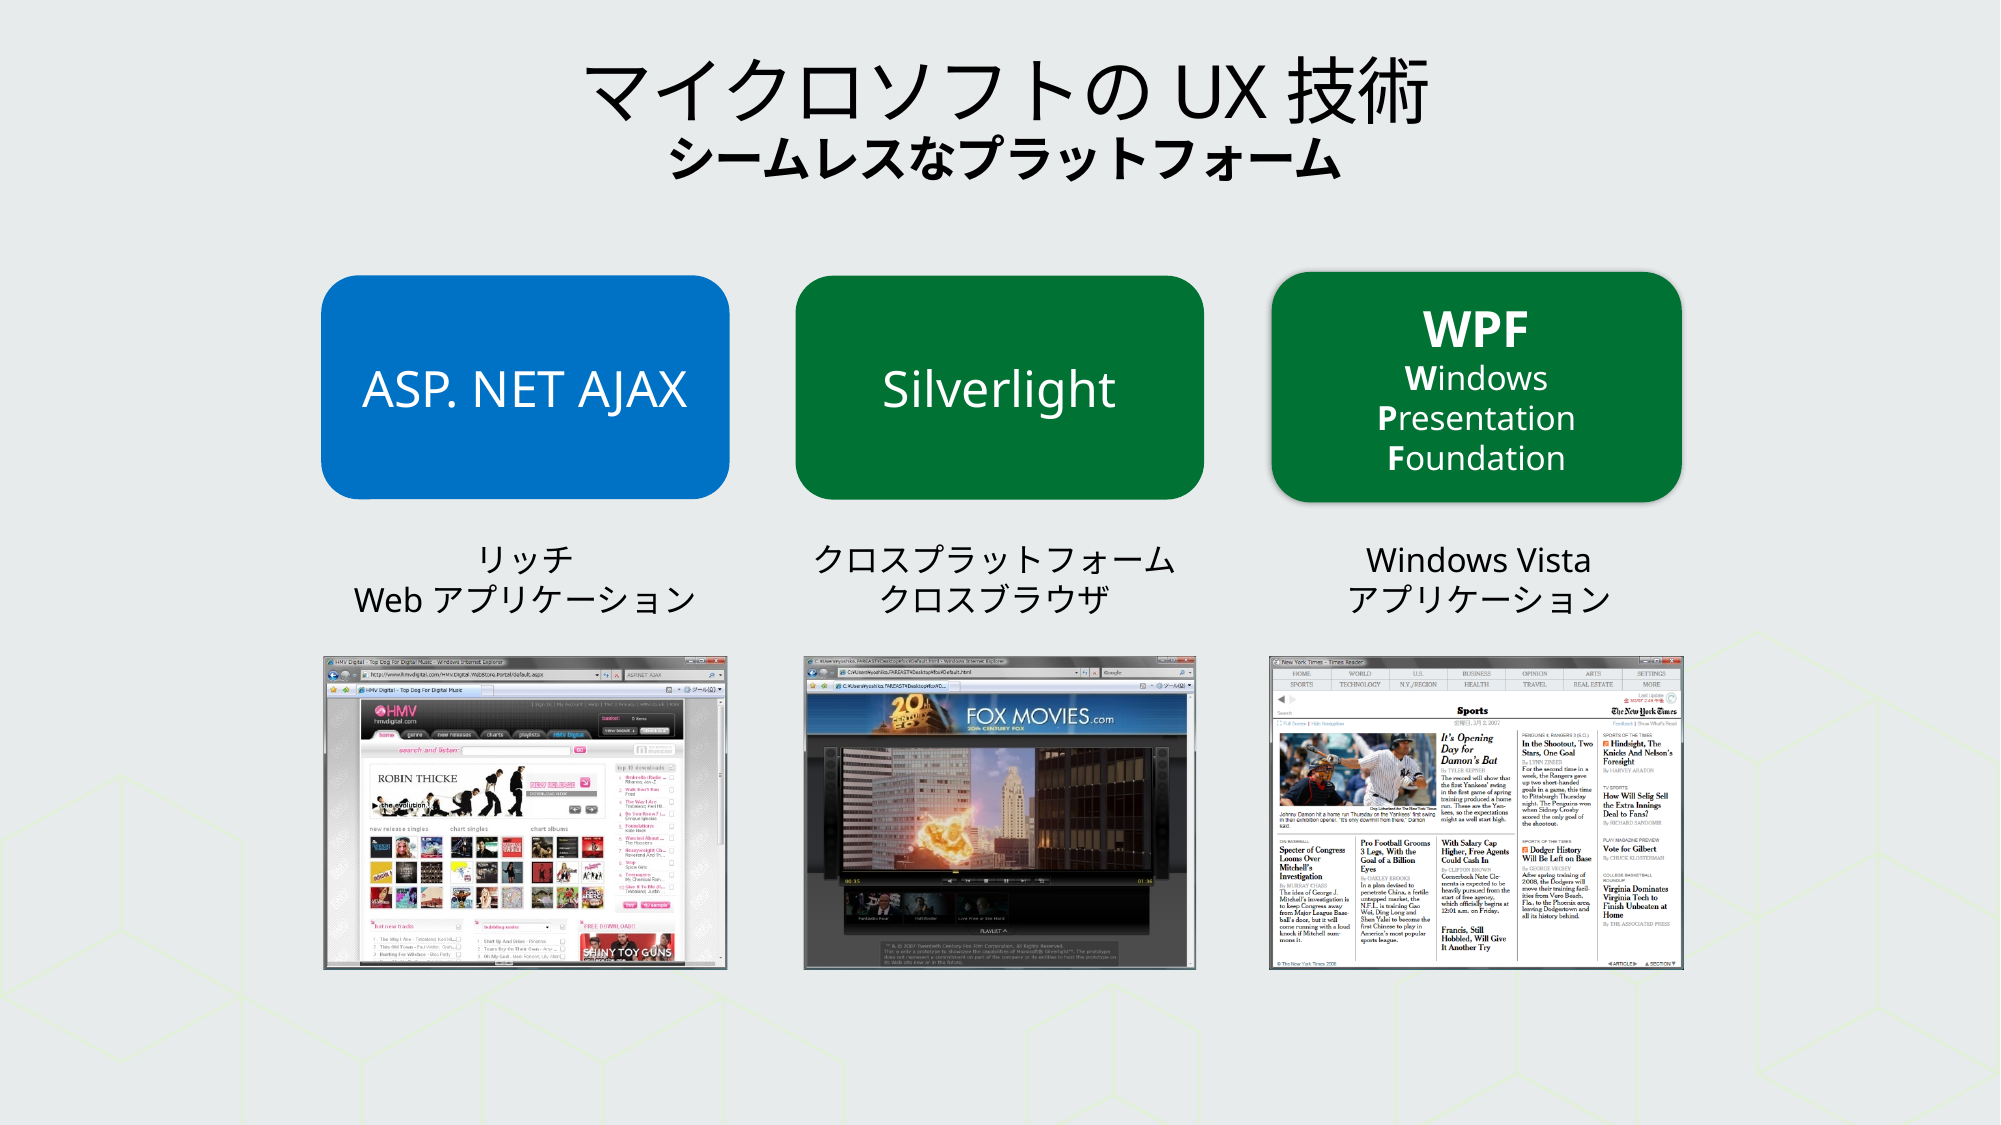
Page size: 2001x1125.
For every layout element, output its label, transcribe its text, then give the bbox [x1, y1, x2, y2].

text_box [1269, 271, 1685, 970]
title マイクロソフトのUX技術 シームレスなプラットフォーム [45, 47, 1966, 196]
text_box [320, 275, 731, 970]
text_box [795, 275, 1205, 970]
